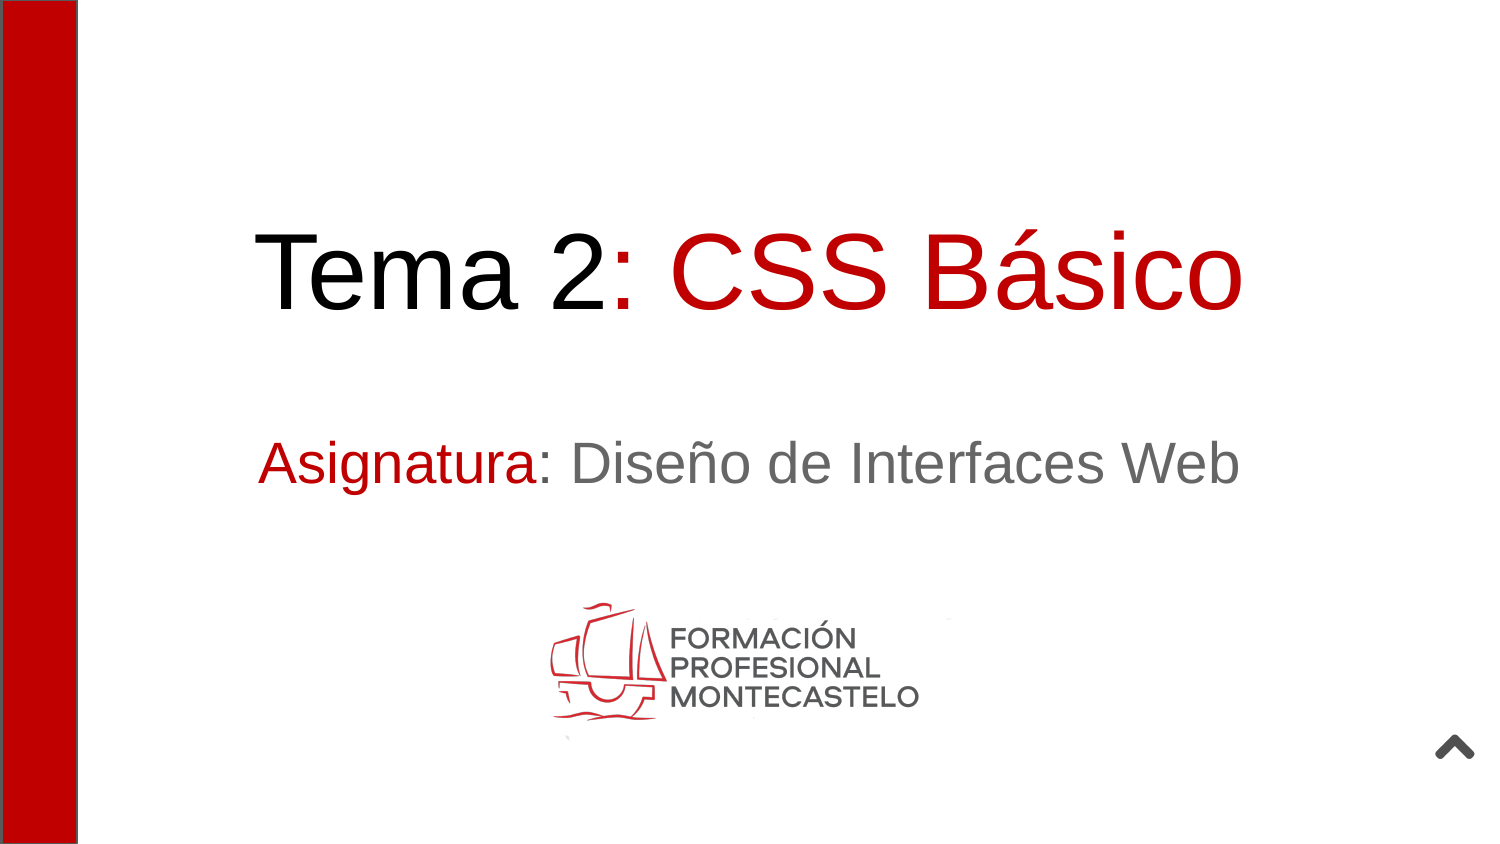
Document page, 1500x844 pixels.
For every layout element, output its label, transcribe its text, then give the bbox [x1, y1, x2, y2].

picture [1428, 723, 1481, 776]
title Tema 2: CSS Básico [77, 169, 1449, 347]
text_box [2, 0, 77, 844]
subtitle Asignatura: Diseño de Interfaces Web [77, 409, 1449, 540]
picture [528, 601, 978, 741]
